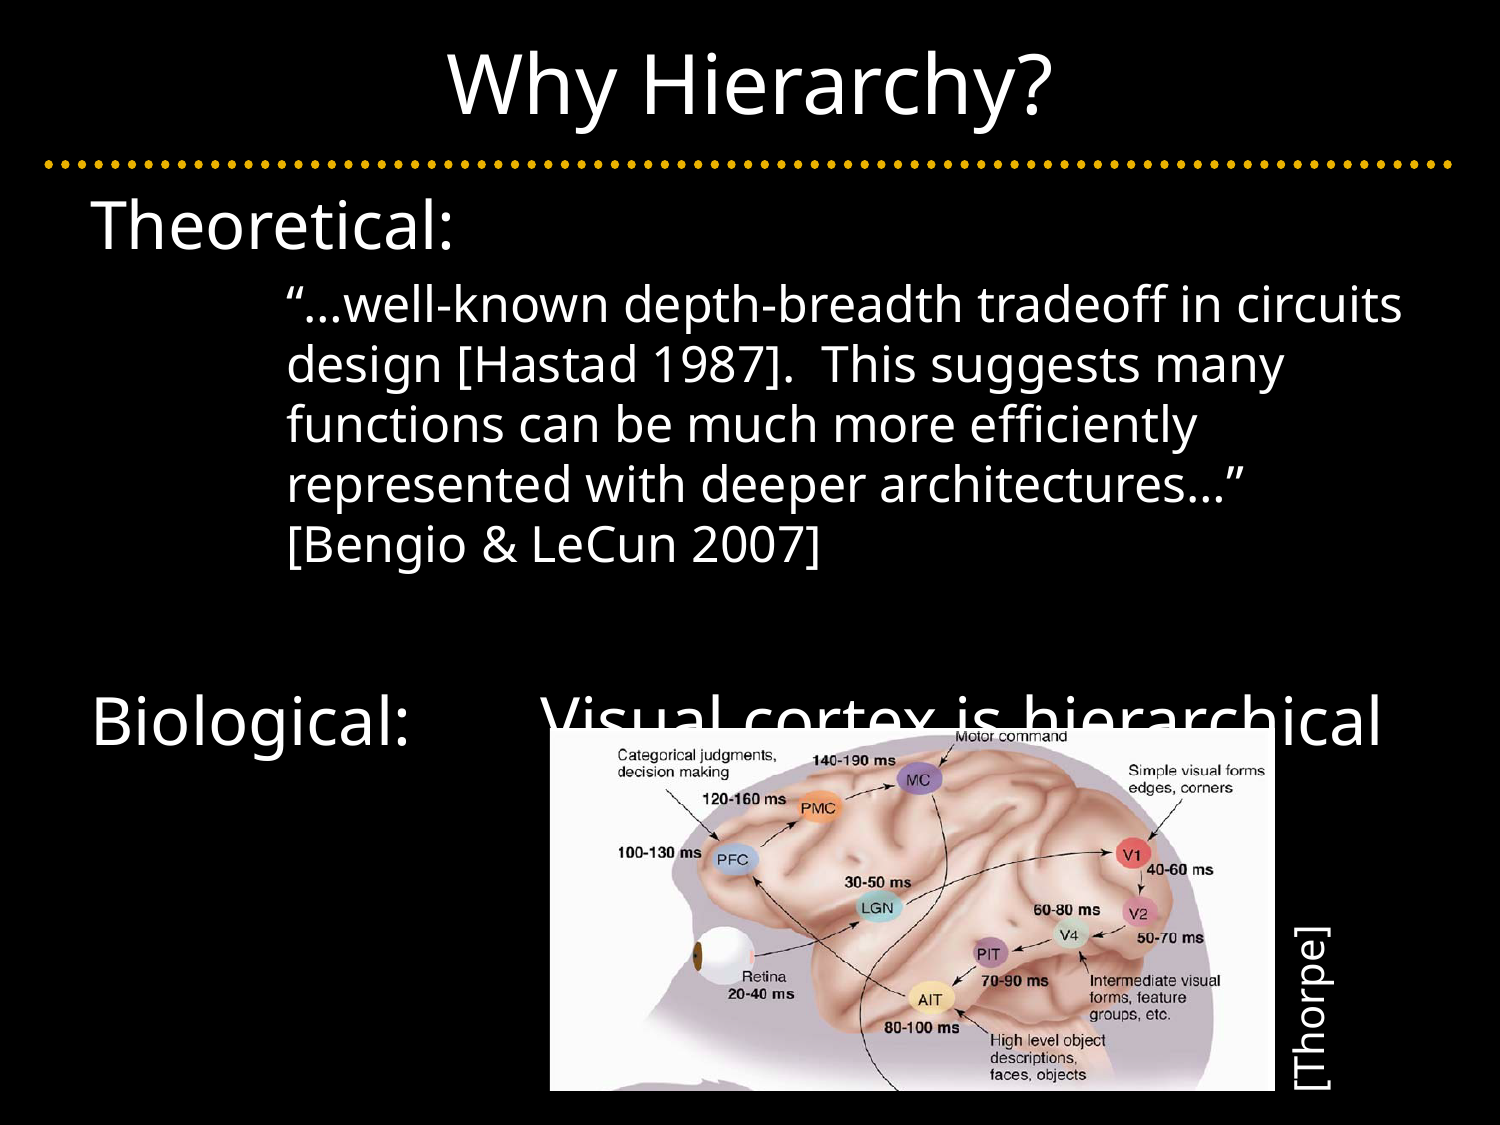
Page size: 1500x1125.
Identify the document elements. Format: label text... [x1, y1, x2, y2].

picture [549, 728, 1276, 1091]
list Theoretical: “…well-known depth-breadth tradeoff in circuits design [Hastad 1987]. This suggests many functions can be much more efﬁciently represented with deeper architectures…” [Bengio & LeCun 2007] Biological: Visual cortex is hierarchical [75, 174, 1425, 918]
title Why Hierarchy? [75, 0, 1425, 163]
text_box [Thorpe] [1275, 910, 1340, 1108]
